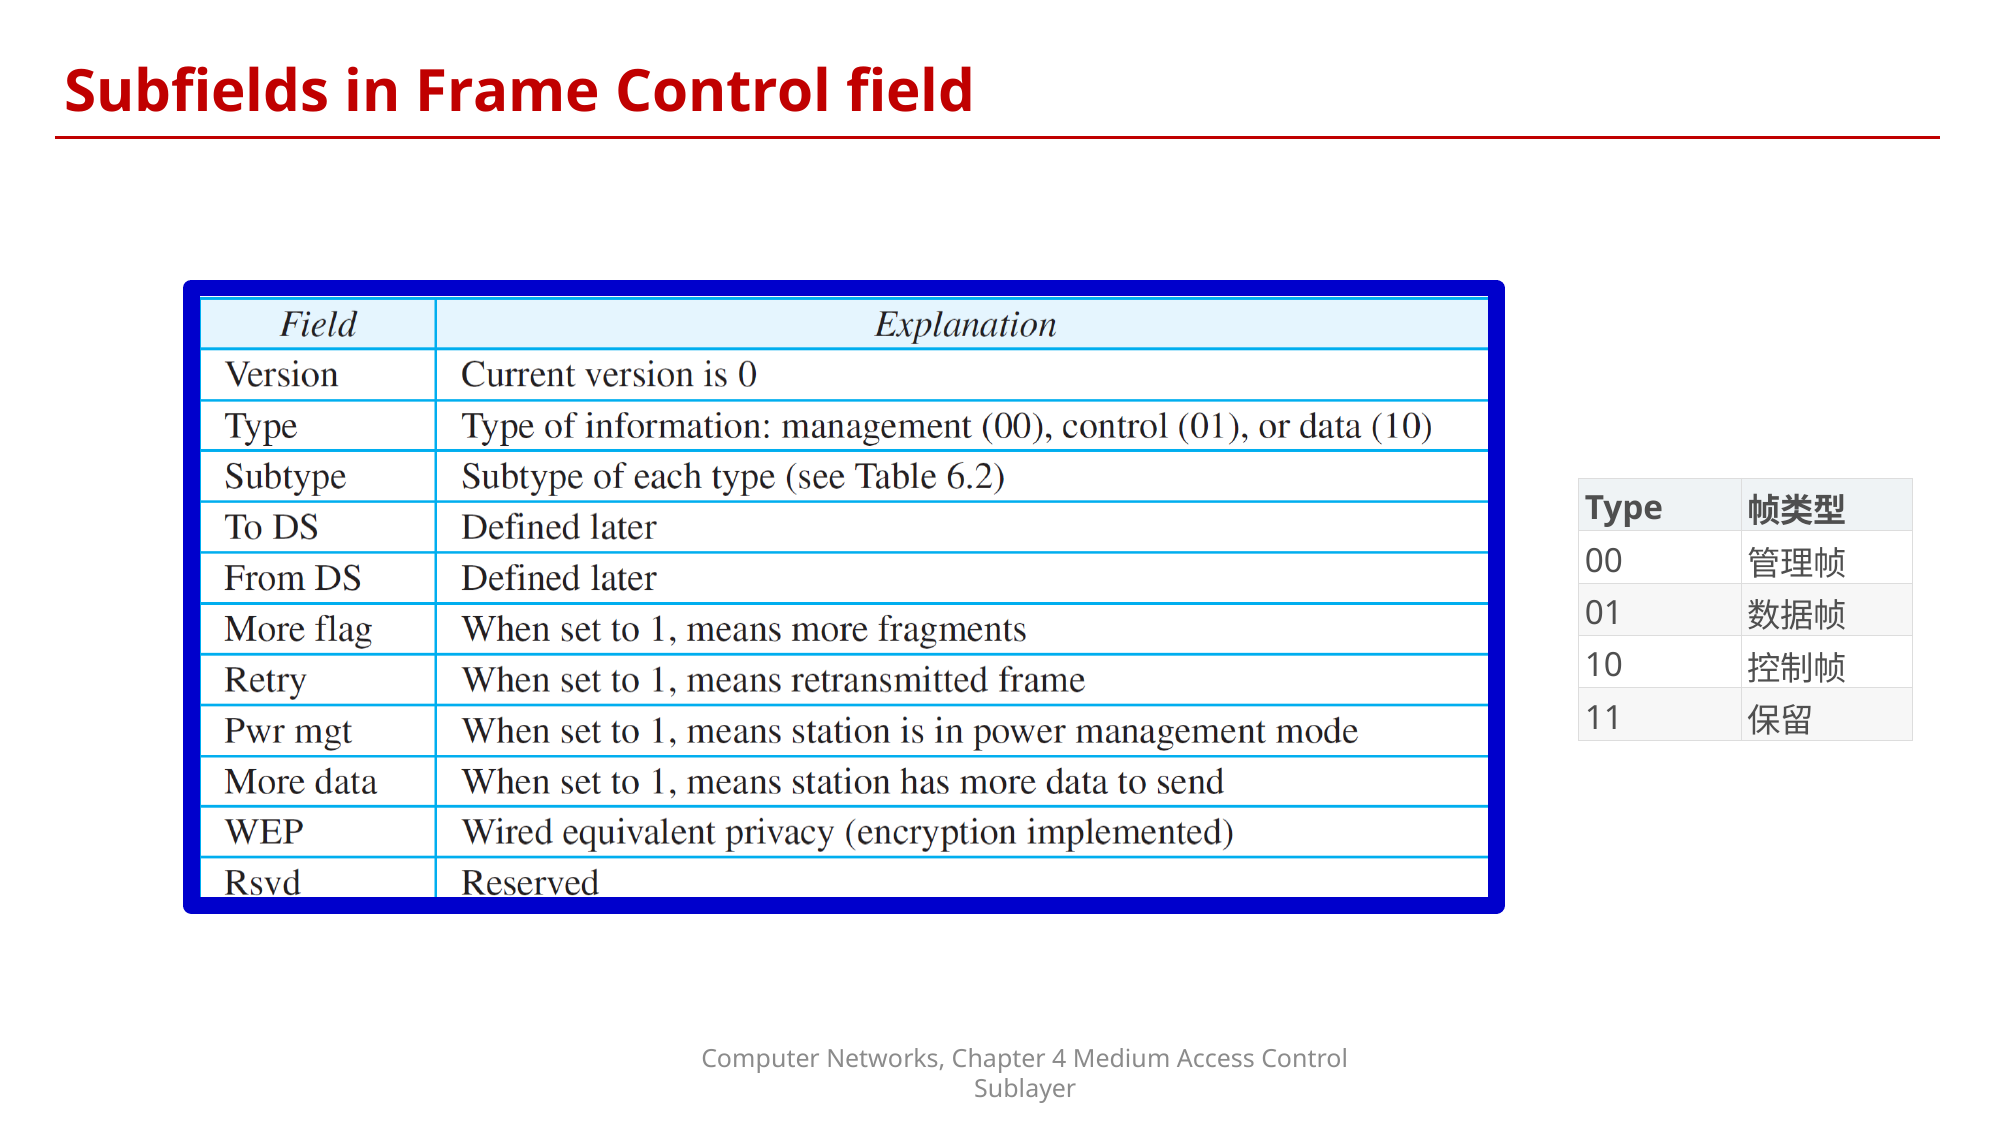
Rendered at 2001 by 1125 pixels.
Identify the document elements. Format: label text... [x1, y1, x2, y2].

table_cell 01 [1579, 584, 1741, 635]
table_cell 保留 [1742, 688, 1912, 740]
table_cell 00 [1579, 531, 1741, 583]
footer Computer Networks, Chapter 4 Medium Access Control Sublayer [662, 1042, 1389, 1103]
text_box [191, 288, 1512, 918]
table_cell 控制帧 [1742, 636, 1912, 687]
table_cell 10 [1579, 636, 1741, 687]
table_cell 数据帧 [1742, 584, 1912, 635]
table_header Type [1579, 479, 1741, 530]
table_header 帧类型 [1742, 479, 1912, 530]
text_box Subfields in Frame Control field [49, 45, 1972, 130]
table_cell 管理帧 [1742, 531, 1912, 583]
table_cell 11 [1579, 688, 1741, 740]
